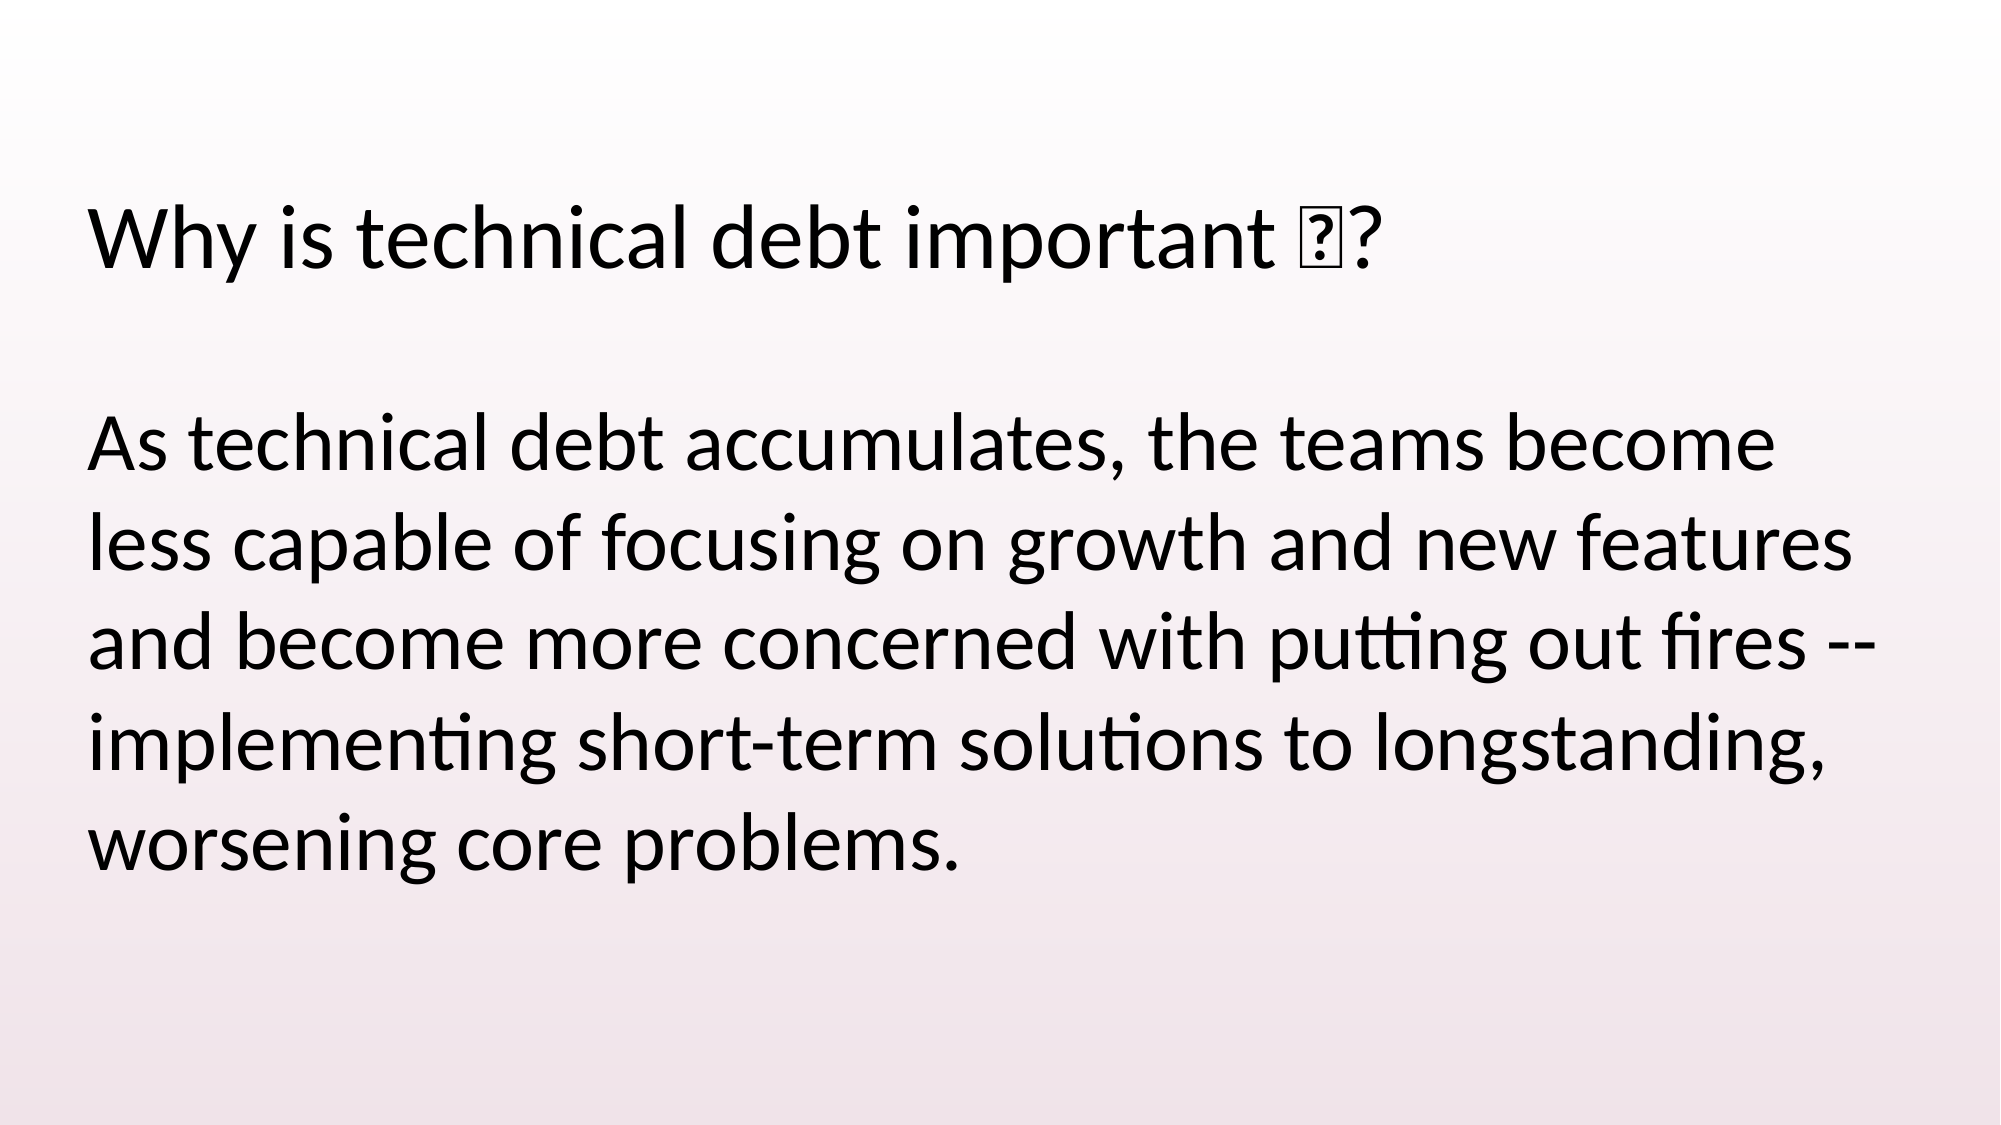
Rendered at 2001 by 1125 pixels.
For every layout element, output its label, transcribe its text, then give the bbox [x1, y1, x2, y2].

text_box Why is technical debt important 🤔? As technical debt accumulates, the teams become less capable of focusing on growth and new features and become more concerned with putting out fires -- implementing short-term solutions to longstanding, worsening core problems. [73, 169, 1927, 995]
